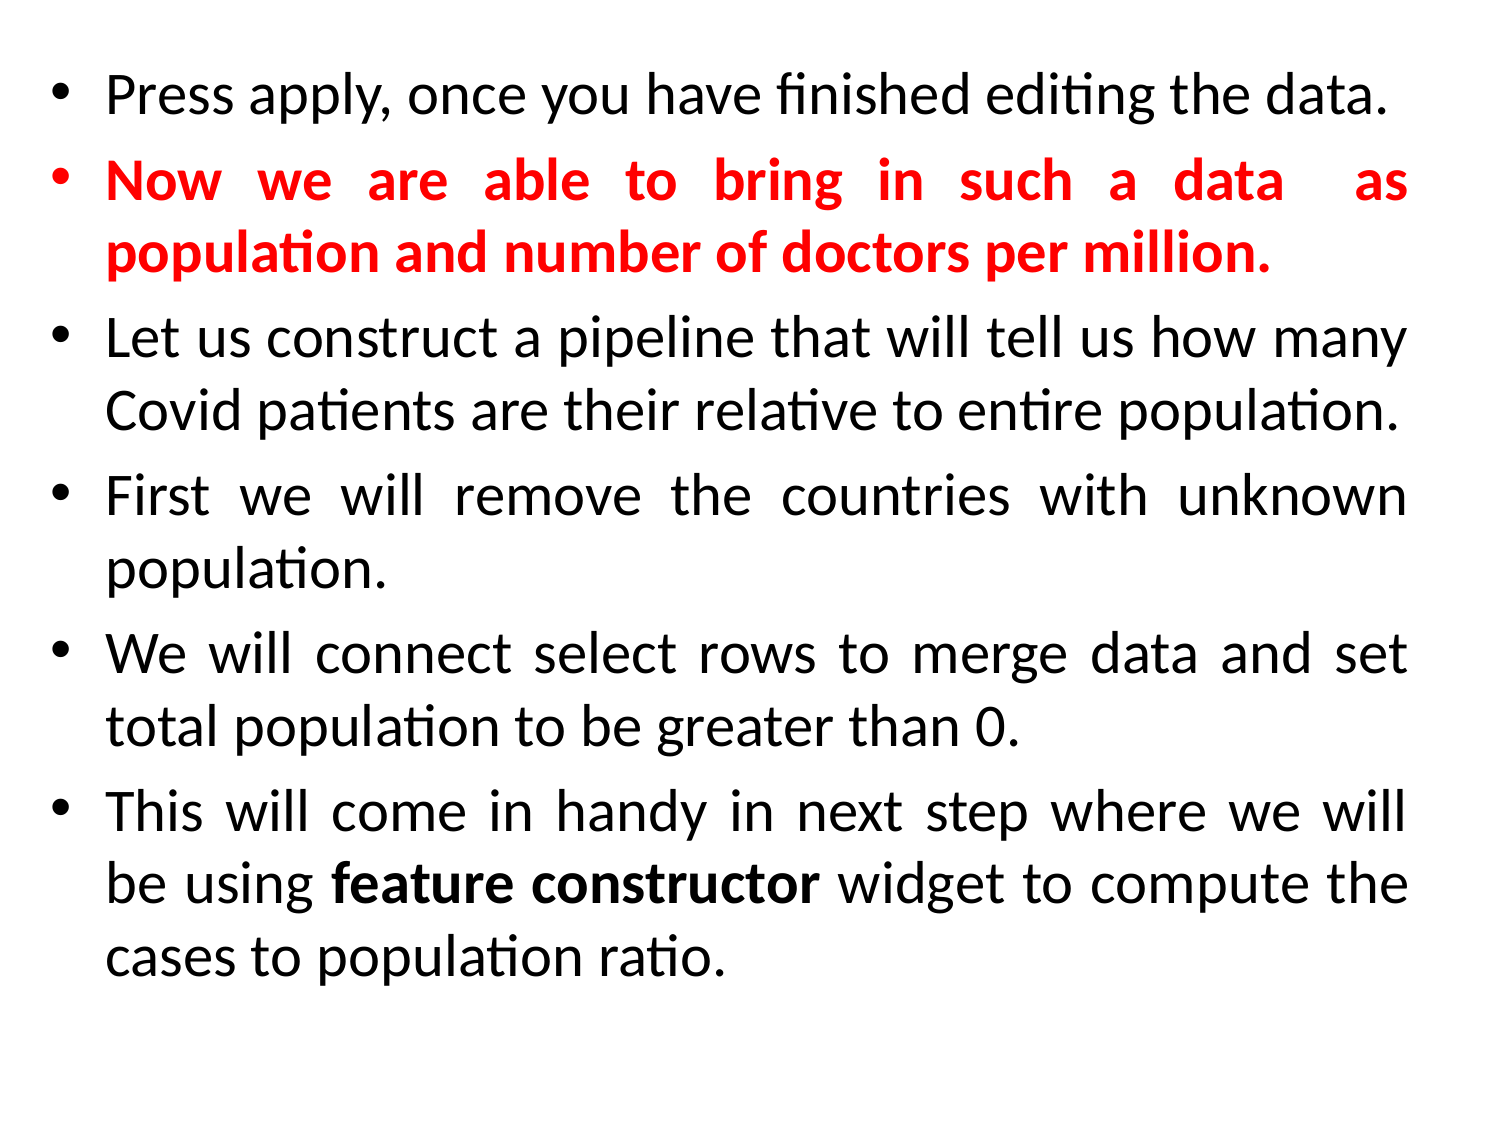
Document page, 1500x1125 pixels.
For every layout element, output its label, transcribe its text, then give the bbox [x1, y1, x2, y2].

list Press apply, once you have finished editing the data. Now we are able to bring in such a data as population and number of doctors per million. Let us construct a pipeline that will tell us how many Covid patients are their relative to entire population. First we will remove the countries with unknown population. We will connect select rows to merge data and set total population to be greater than 0. This will come in handy in next step where we will be using feature constructor widget to compute the cases to population ratio. [35, 46, 1425, 1067]
